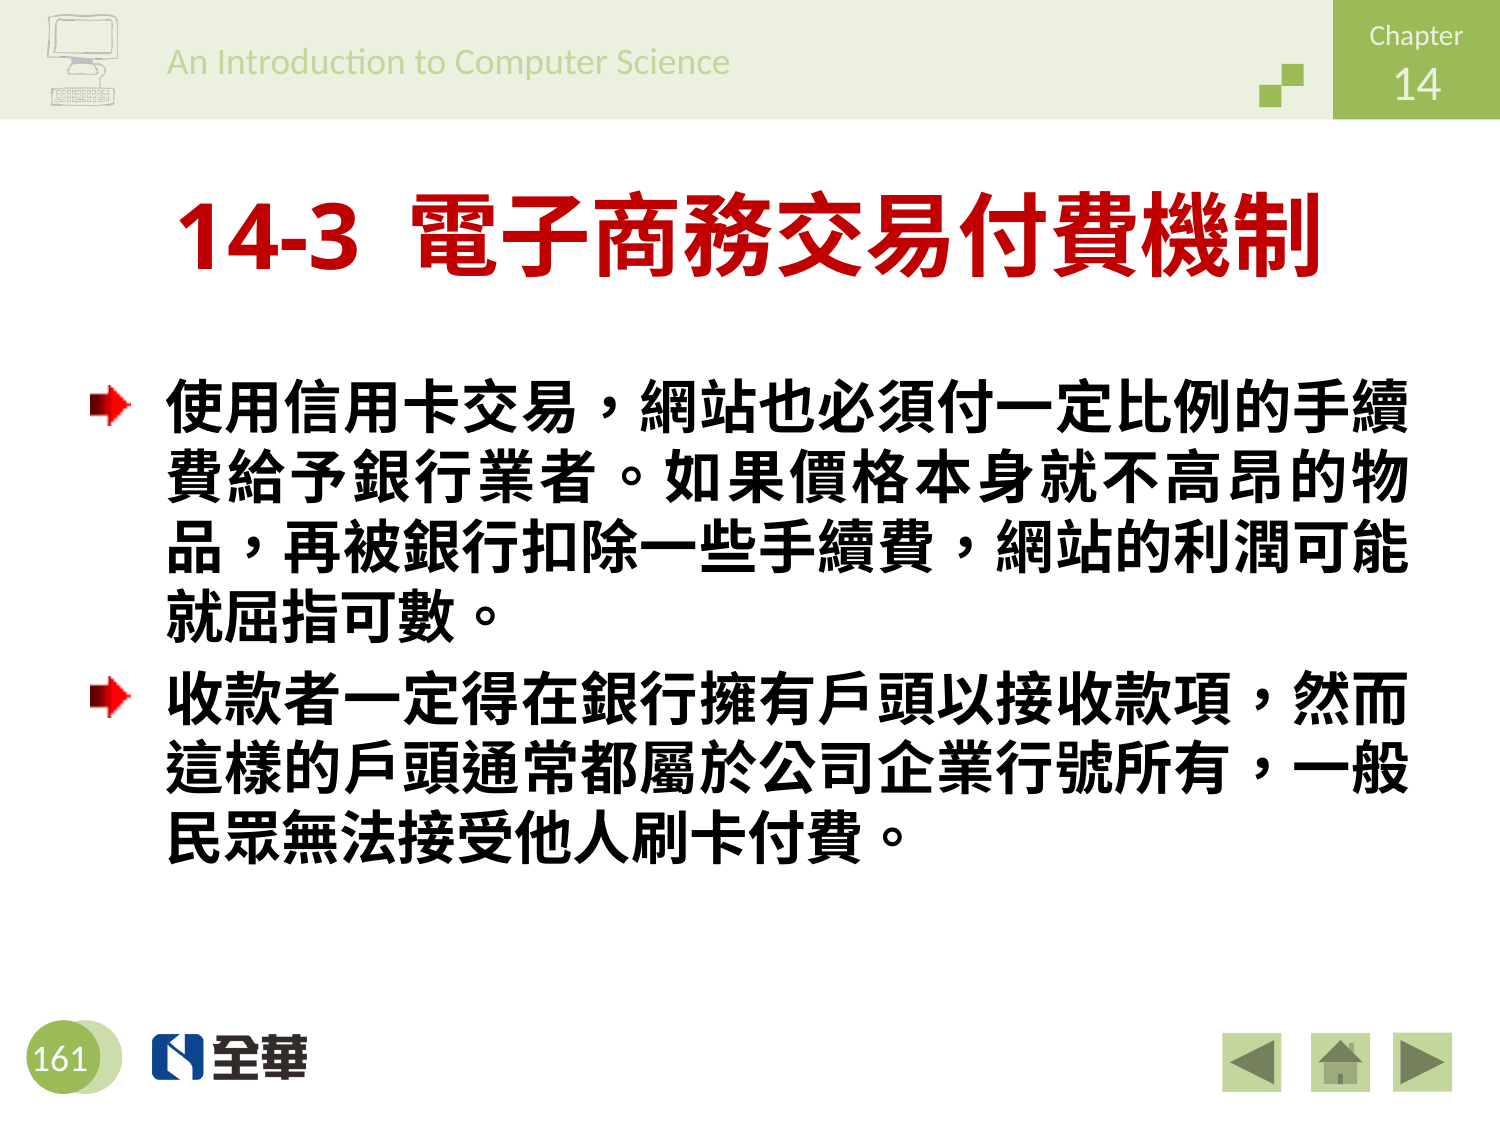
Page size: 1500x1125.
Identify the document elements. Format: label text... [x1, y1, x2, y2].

title 14-3 電子商務交易付費機制 [75, 138, 1425, 327]
picture [90, 676, 131, 718]
list 使用信用卡交易，網站也必須付一定比例的手續費給予銀行業者。如果價格本身就不高昂的物品，再被銀行扣除一些手續費，網站的利潤可能就屈指可數。 收款者一定得在銀行擁有戶頭以接收款項，然而這樣的戶頭通常都屬於公司企業行號所有，一般民眾無法接受他人刷卡付費。 [75, 363, 1425, 1005]
picture [152, 1034, 307, 1080]
picture [47, 14, 118, 106]
picture [90, 385, 131, 426]
